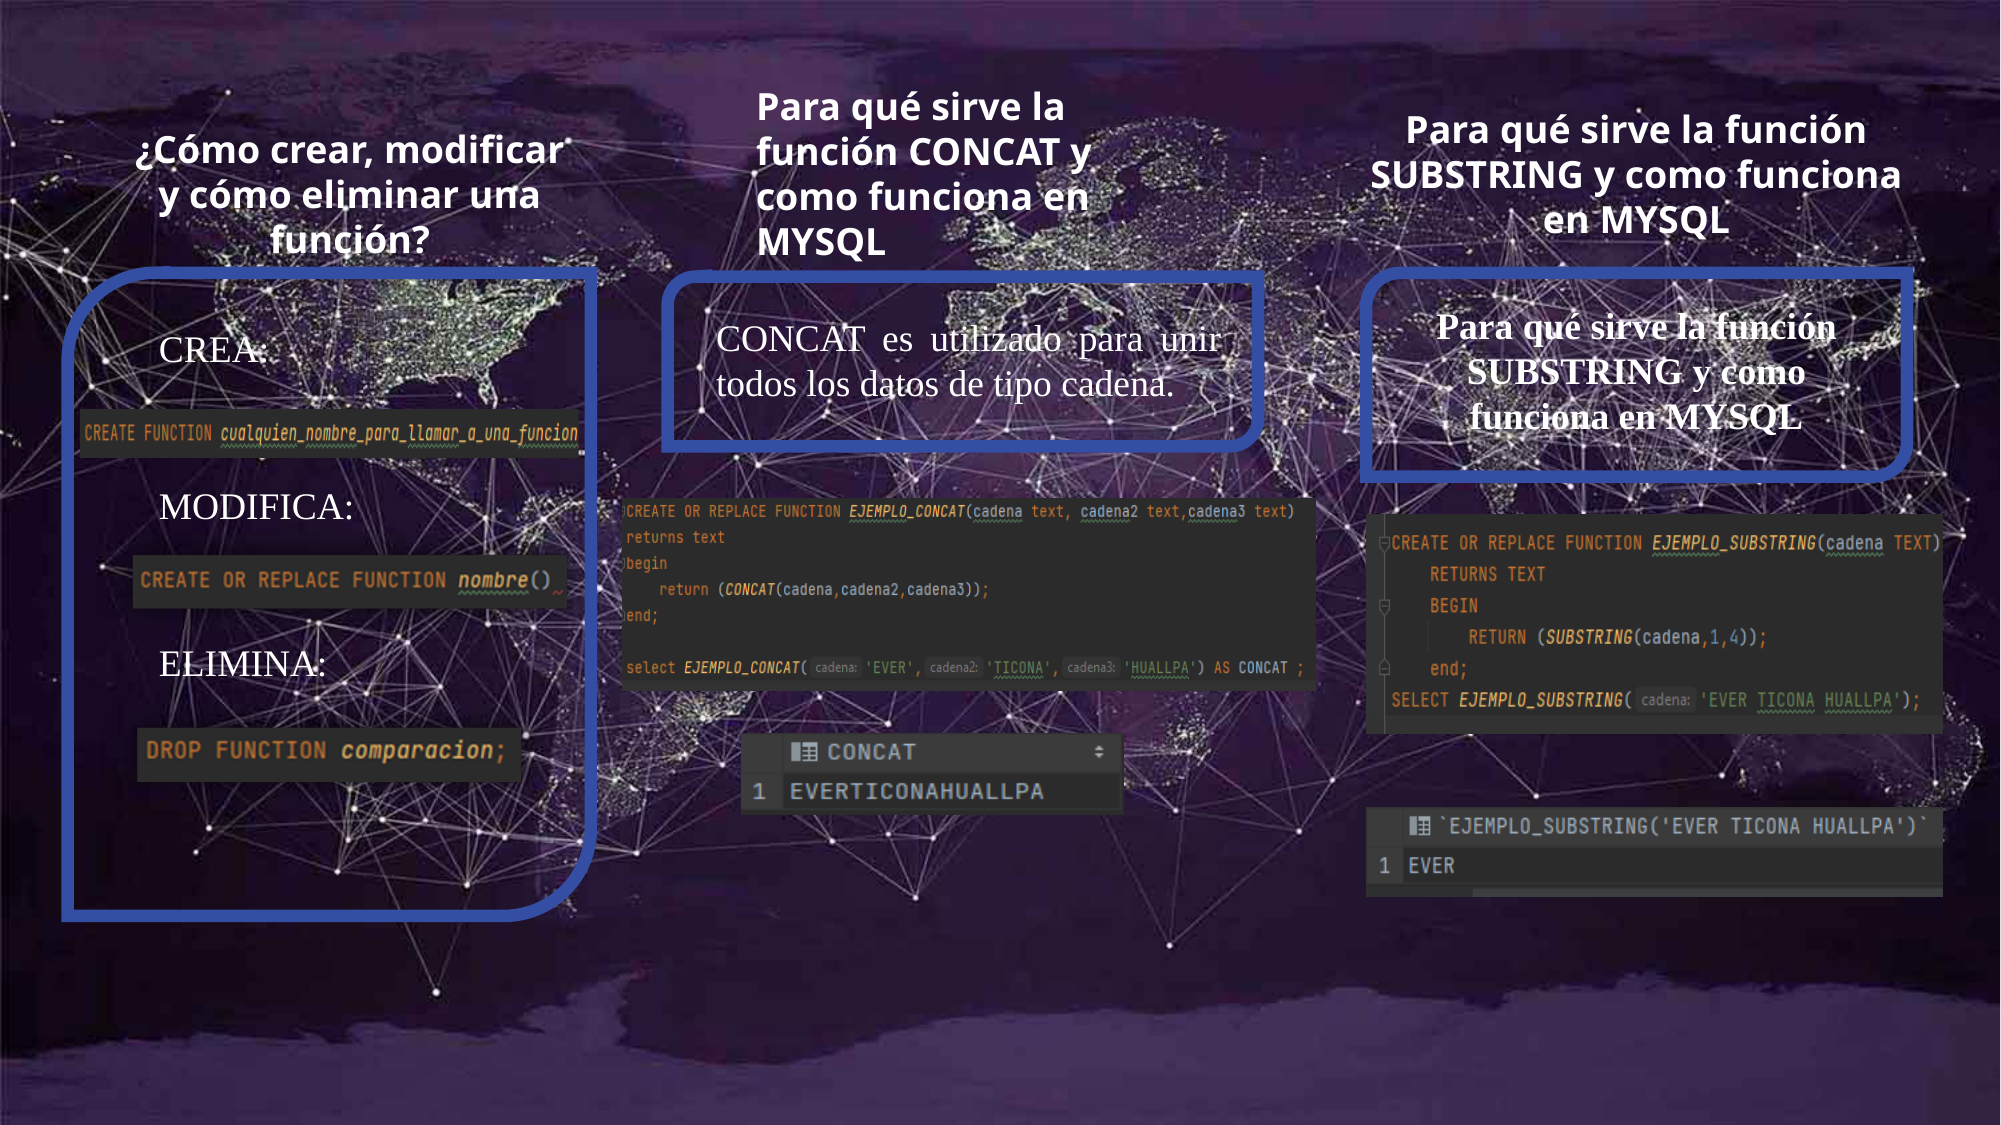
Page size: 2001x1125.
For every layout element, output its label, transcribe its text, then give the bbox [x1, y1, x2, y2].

text_box Para qué sirve la función SUBSTRING y como funciona en MYSQL [1348, 98, 1925, 249]
text_box Para qué sirve la función CONCAT y como funciona en MYSQL [741, 75, 1198, 271]
text_box [66, 271, 592, 917]
picture [0, 0, 2001, 1125]
text_box CREA: MODIFICA: ELIMINA: [144, 317, 529, 409]
text_box CREA: MODIFICA: ELIMINA: [144, 465, 529, 514]
text_box CREA: MODIFICA: ELIMINA: [144, 650, 529, 686]
text_box ¿Cómo crear, modificar y cómo eliminar una función? [109, 118, 591, 269]
text_box Para qué sirve la función SUBSTRING y como funciona en MYSQL [1386, 294, 1887, 445]
text_box CONCAT es utilizado para unir todos los datos de tipo cadena. [701, 306, 1237, 412]
text_box [1365, 271, 1909, 478]
text_box [666, 275, 1260, 448]
